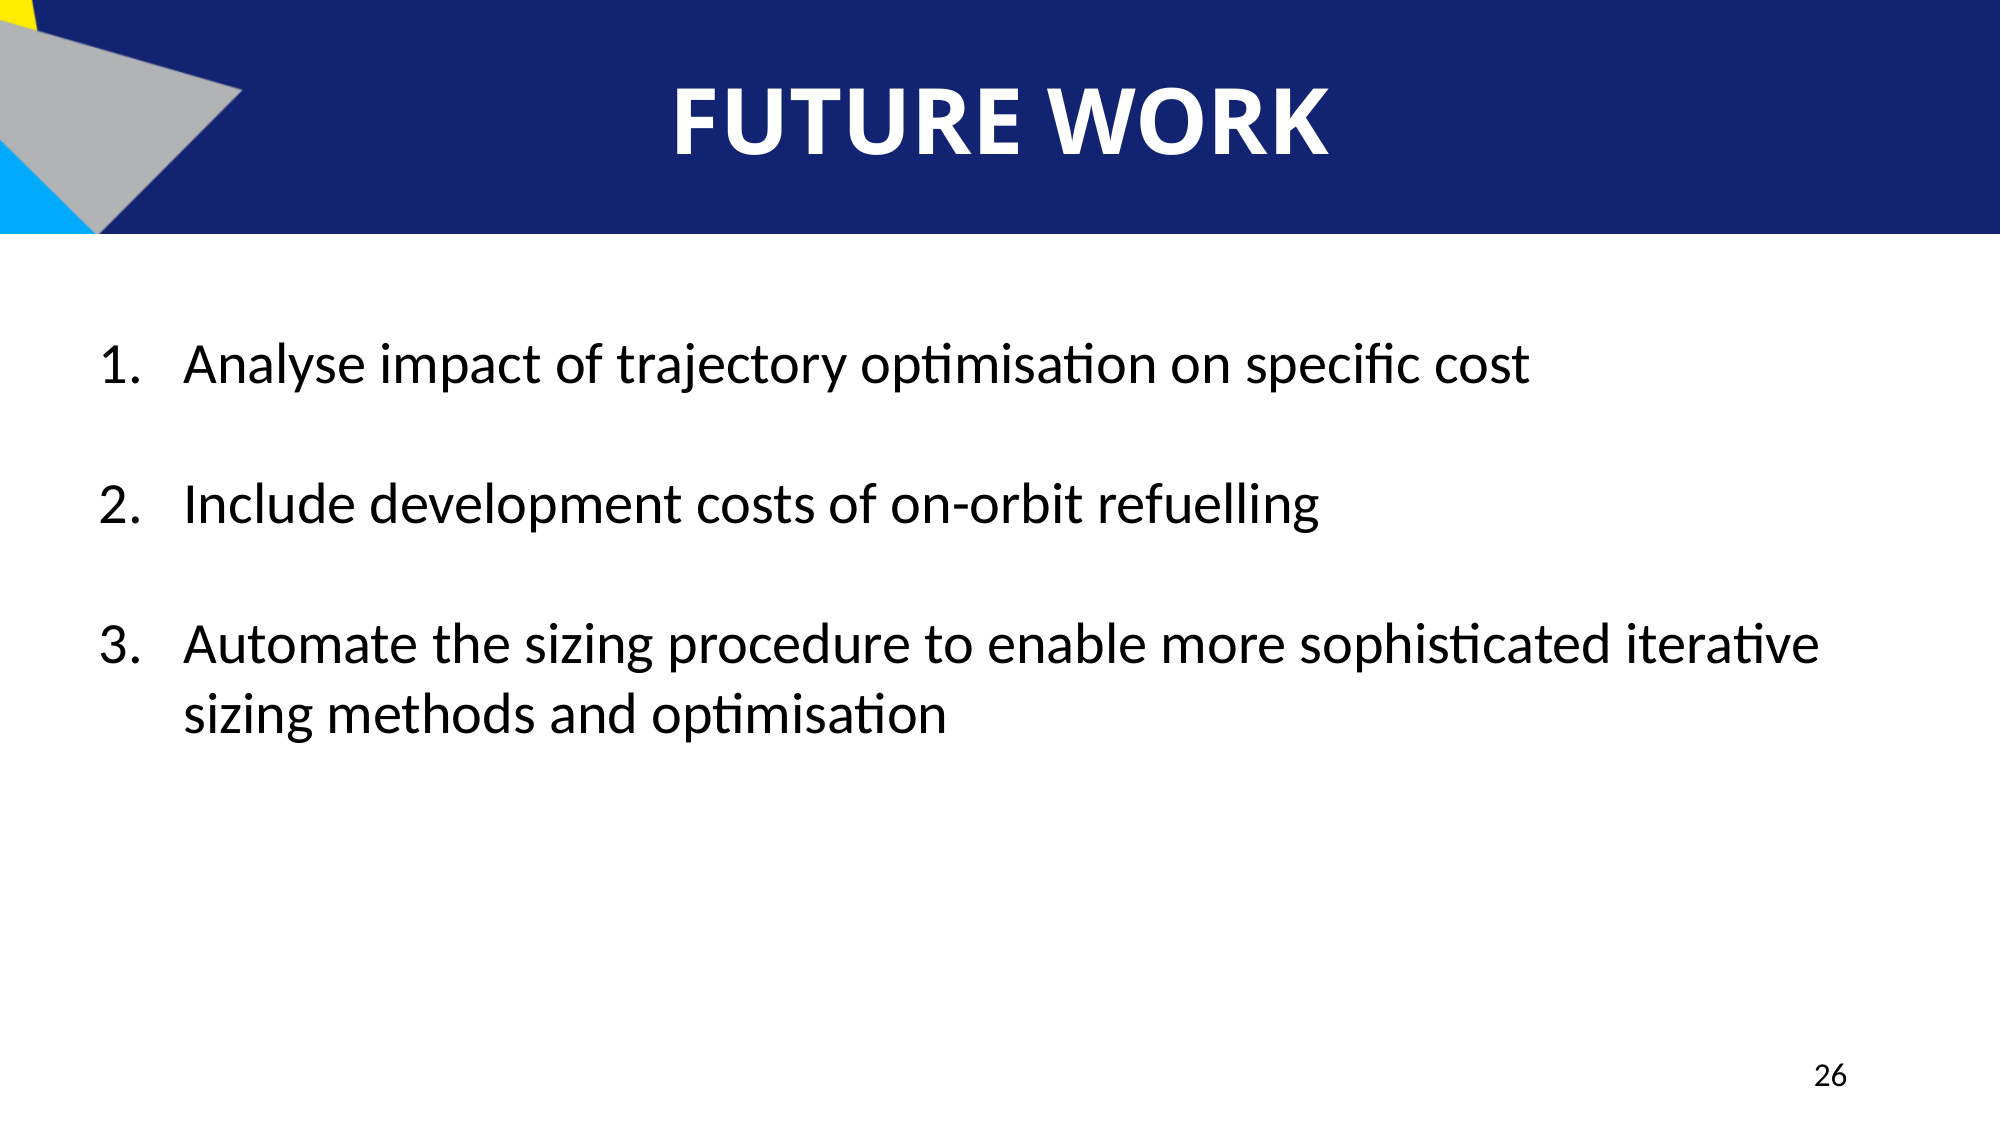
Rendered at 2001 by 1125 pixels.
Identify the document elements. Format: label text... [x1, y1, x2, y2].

slide_number 26 [1412, 1042, 1863, 1103]
text_box Analyse impact of trajectory optimisation on specific cost Include development costs of on-orbit refuelling Automate the sizing procedure to enable more sophisticated iterative sizing methods and optimisation [84, 318, 1863, 823]
picture [0, 0, 2000, 234]
